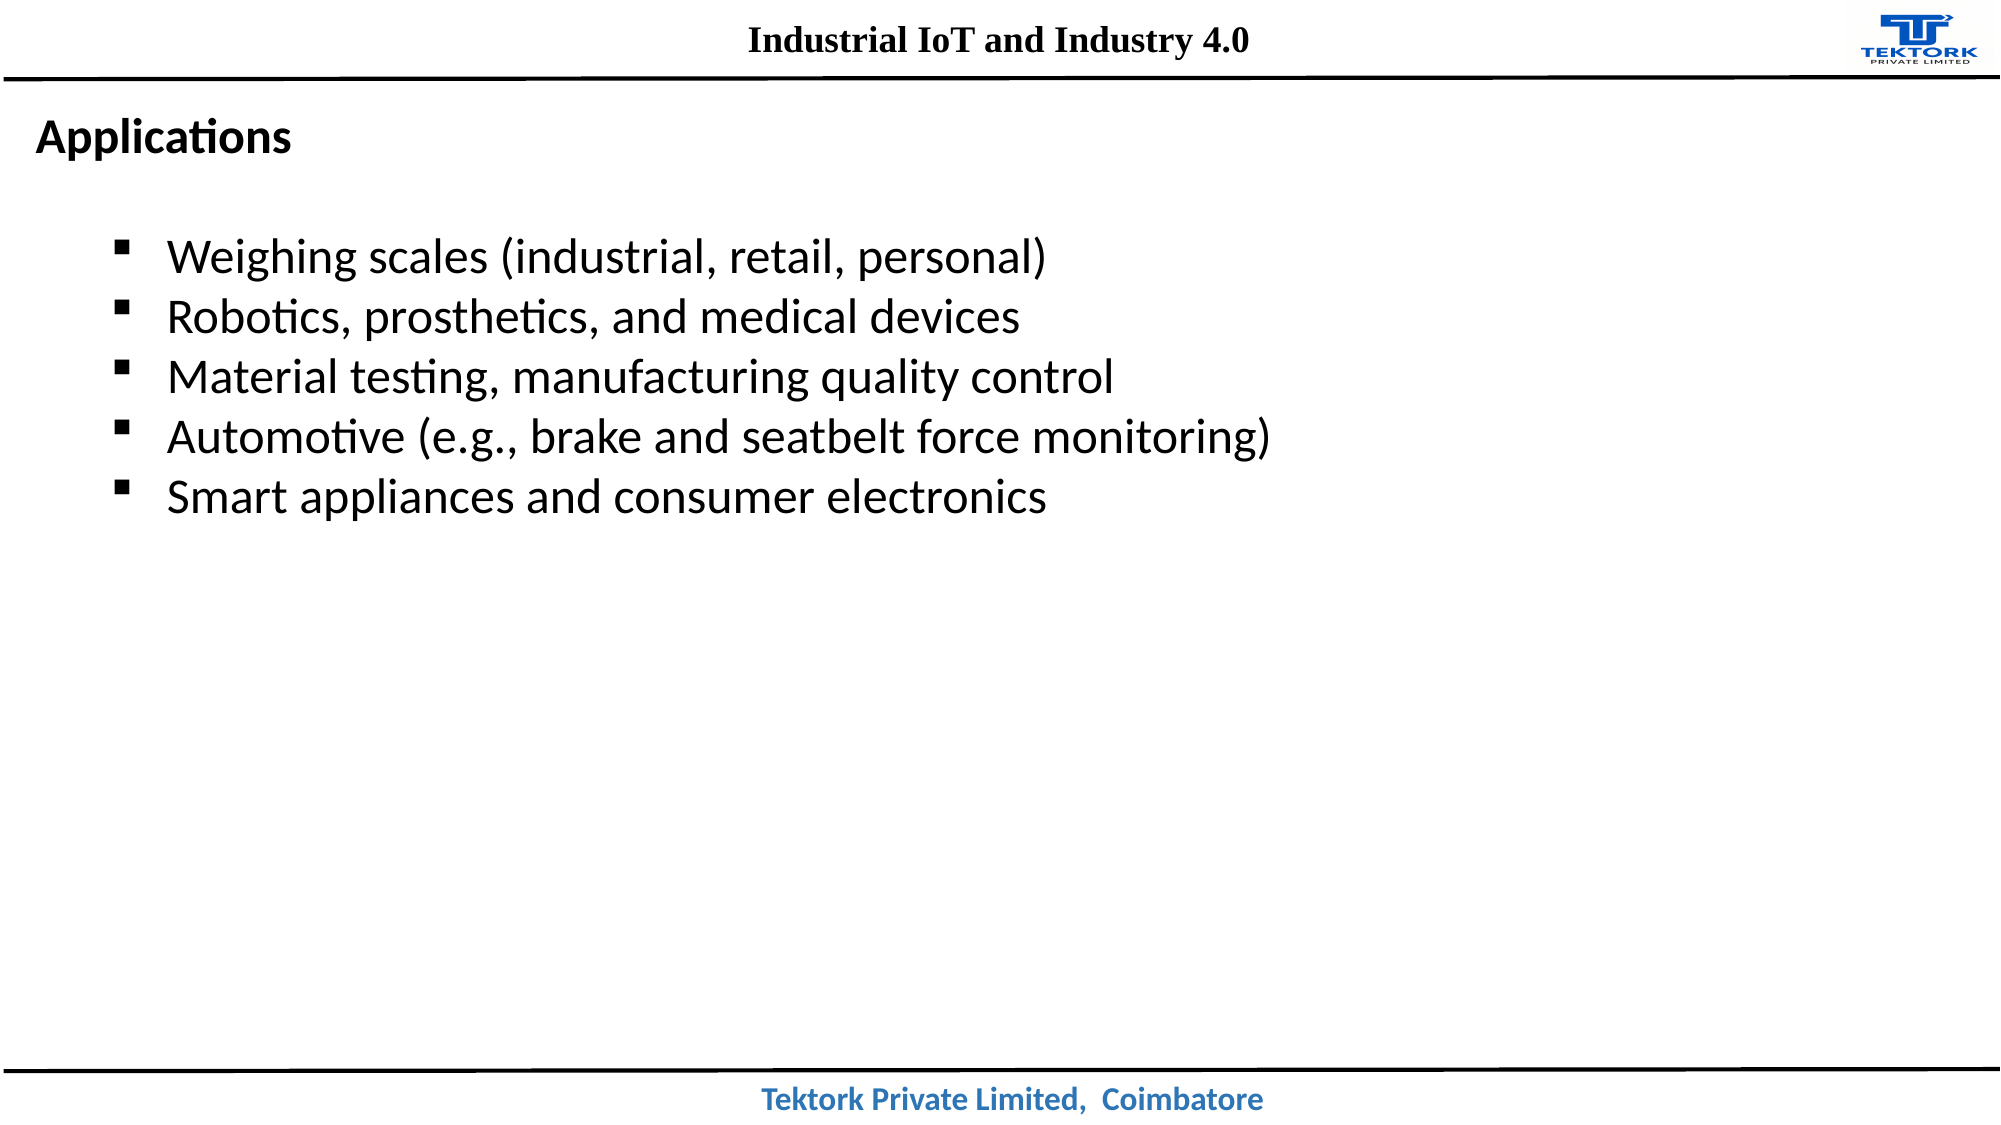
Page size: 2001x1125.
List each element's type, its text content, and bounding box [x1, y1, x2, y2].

picture [1845, 1, 1995, 77]
text_box Applications Weighing scales (industrial, retail, personal) Robotics, prosthetics, and medical devices Material testing, manufacturing quality control Automotive (e.g., brake and seatbelt force monitoring) Smart appliances and consumer electronics [20, 96, 1980, 531]
text_box Tektork Private Limited, Coimbatore [419, 1072, 1608, 1125]
text_box Industrial IoT and Industry 4.0 [732, 7, 1267, 68]
